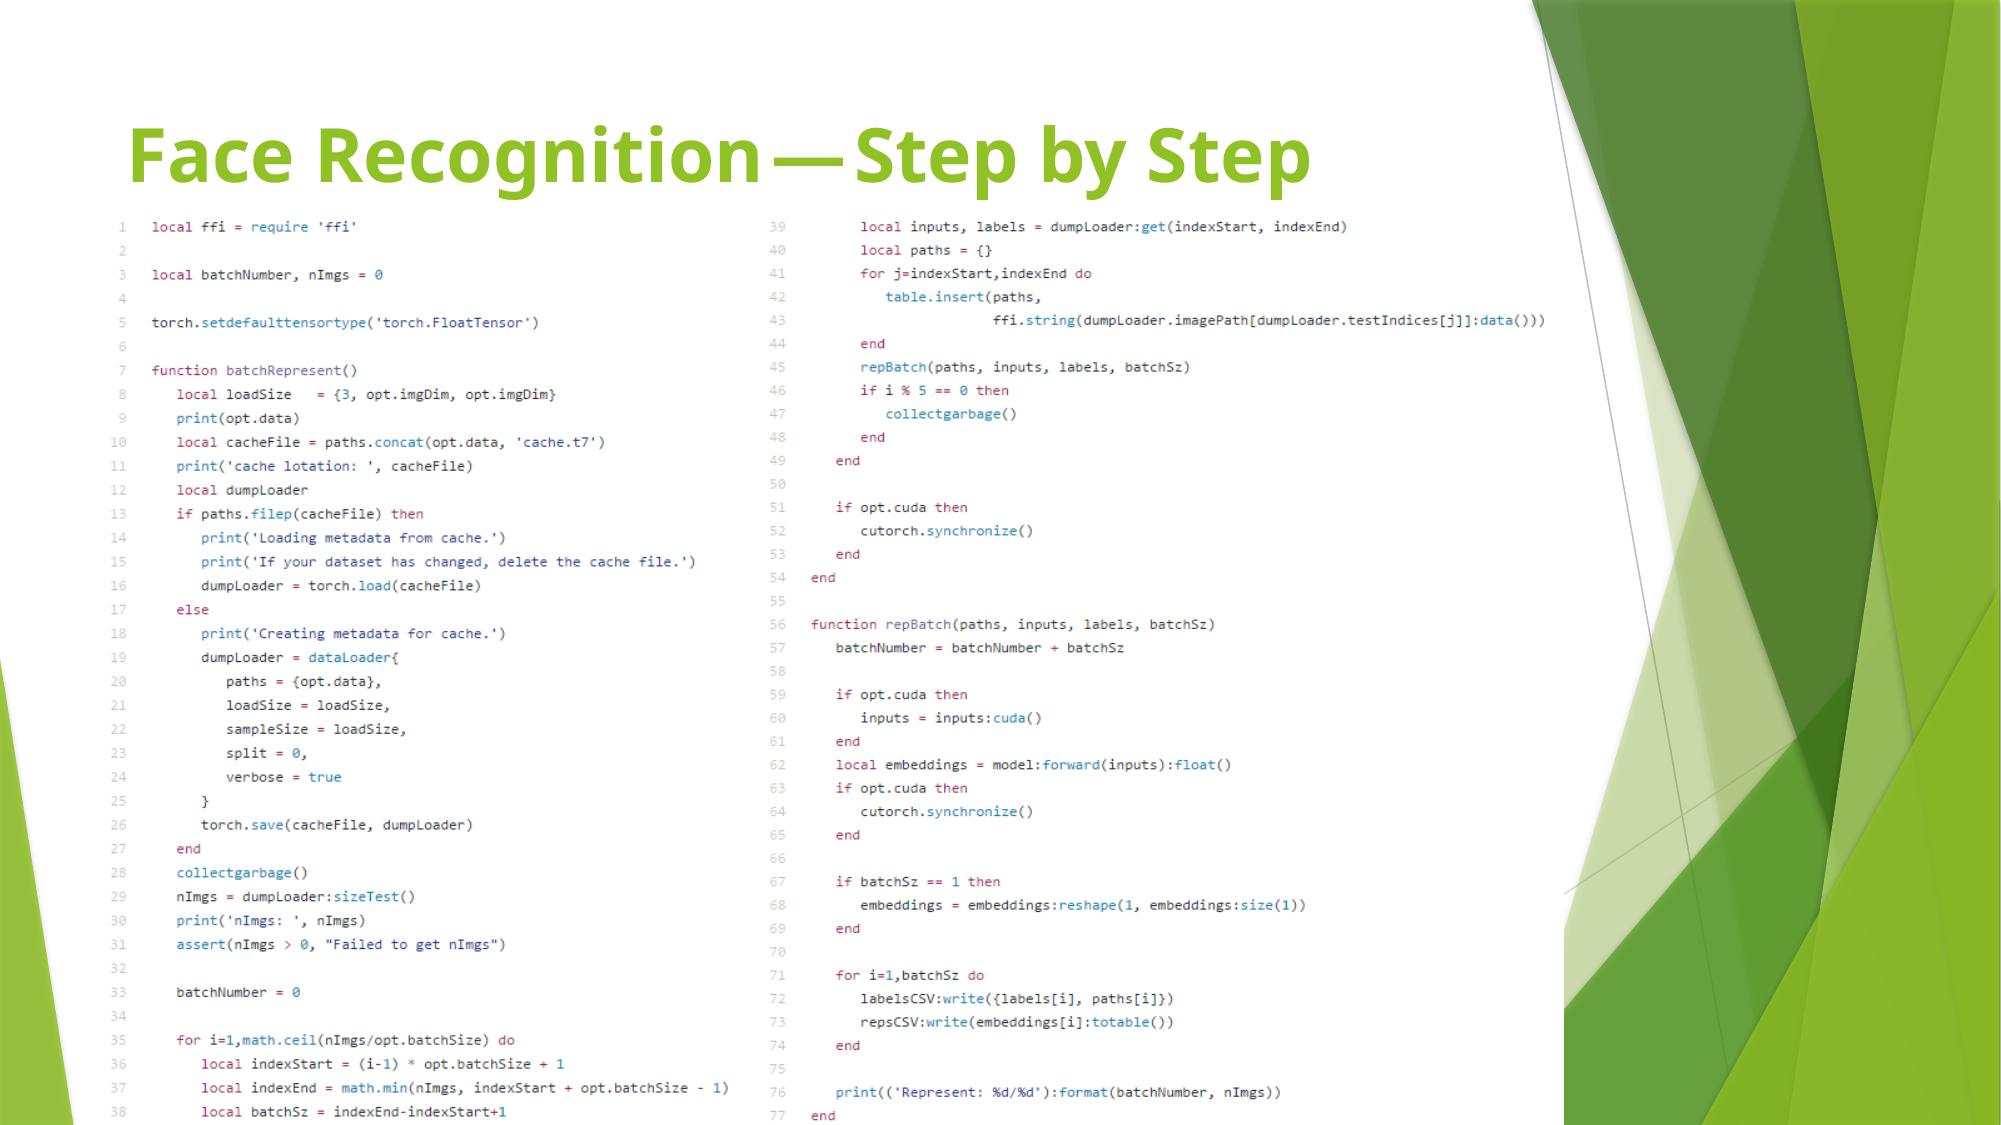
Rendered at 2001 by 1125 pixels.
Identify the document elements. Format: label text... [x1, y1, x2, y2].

picture [110, 215, 1564, 1125]
title Face Recognition — Step by Step [111, 99, 1522, 214]
